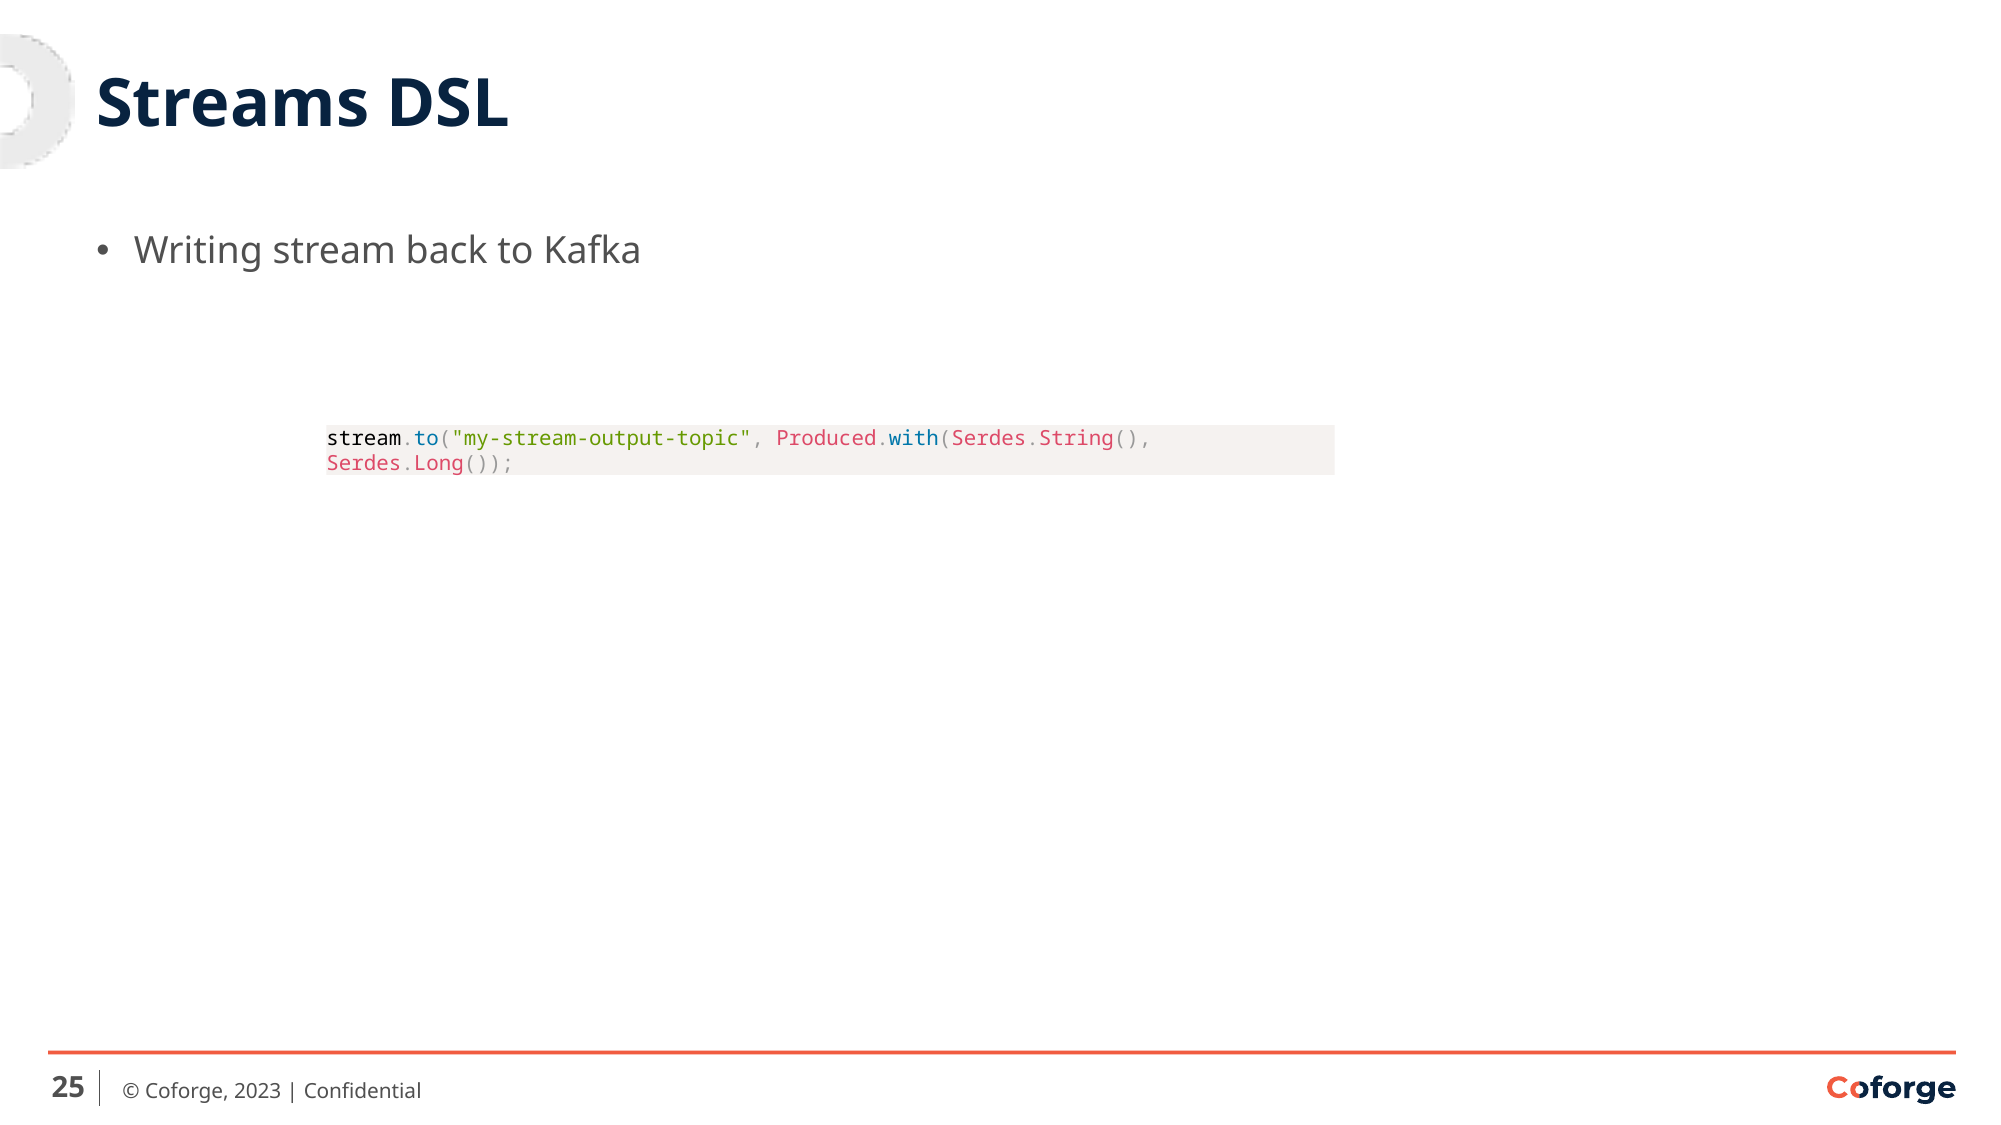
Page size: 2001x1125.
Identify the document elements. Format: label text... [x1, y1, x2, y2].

picture [48, 1050, 1956, 1055]
text_box stream.to("my-stream-output-topic", Produced.with(Serdes.String(), Serdes.Long()); [326, 425, 1335, 475]
list Writing stream back to Kafka [96, 223, 1956, 1024]
picture [0, 34, 75, 169]
title Streams DSL [96, 26, 1956, 182]
